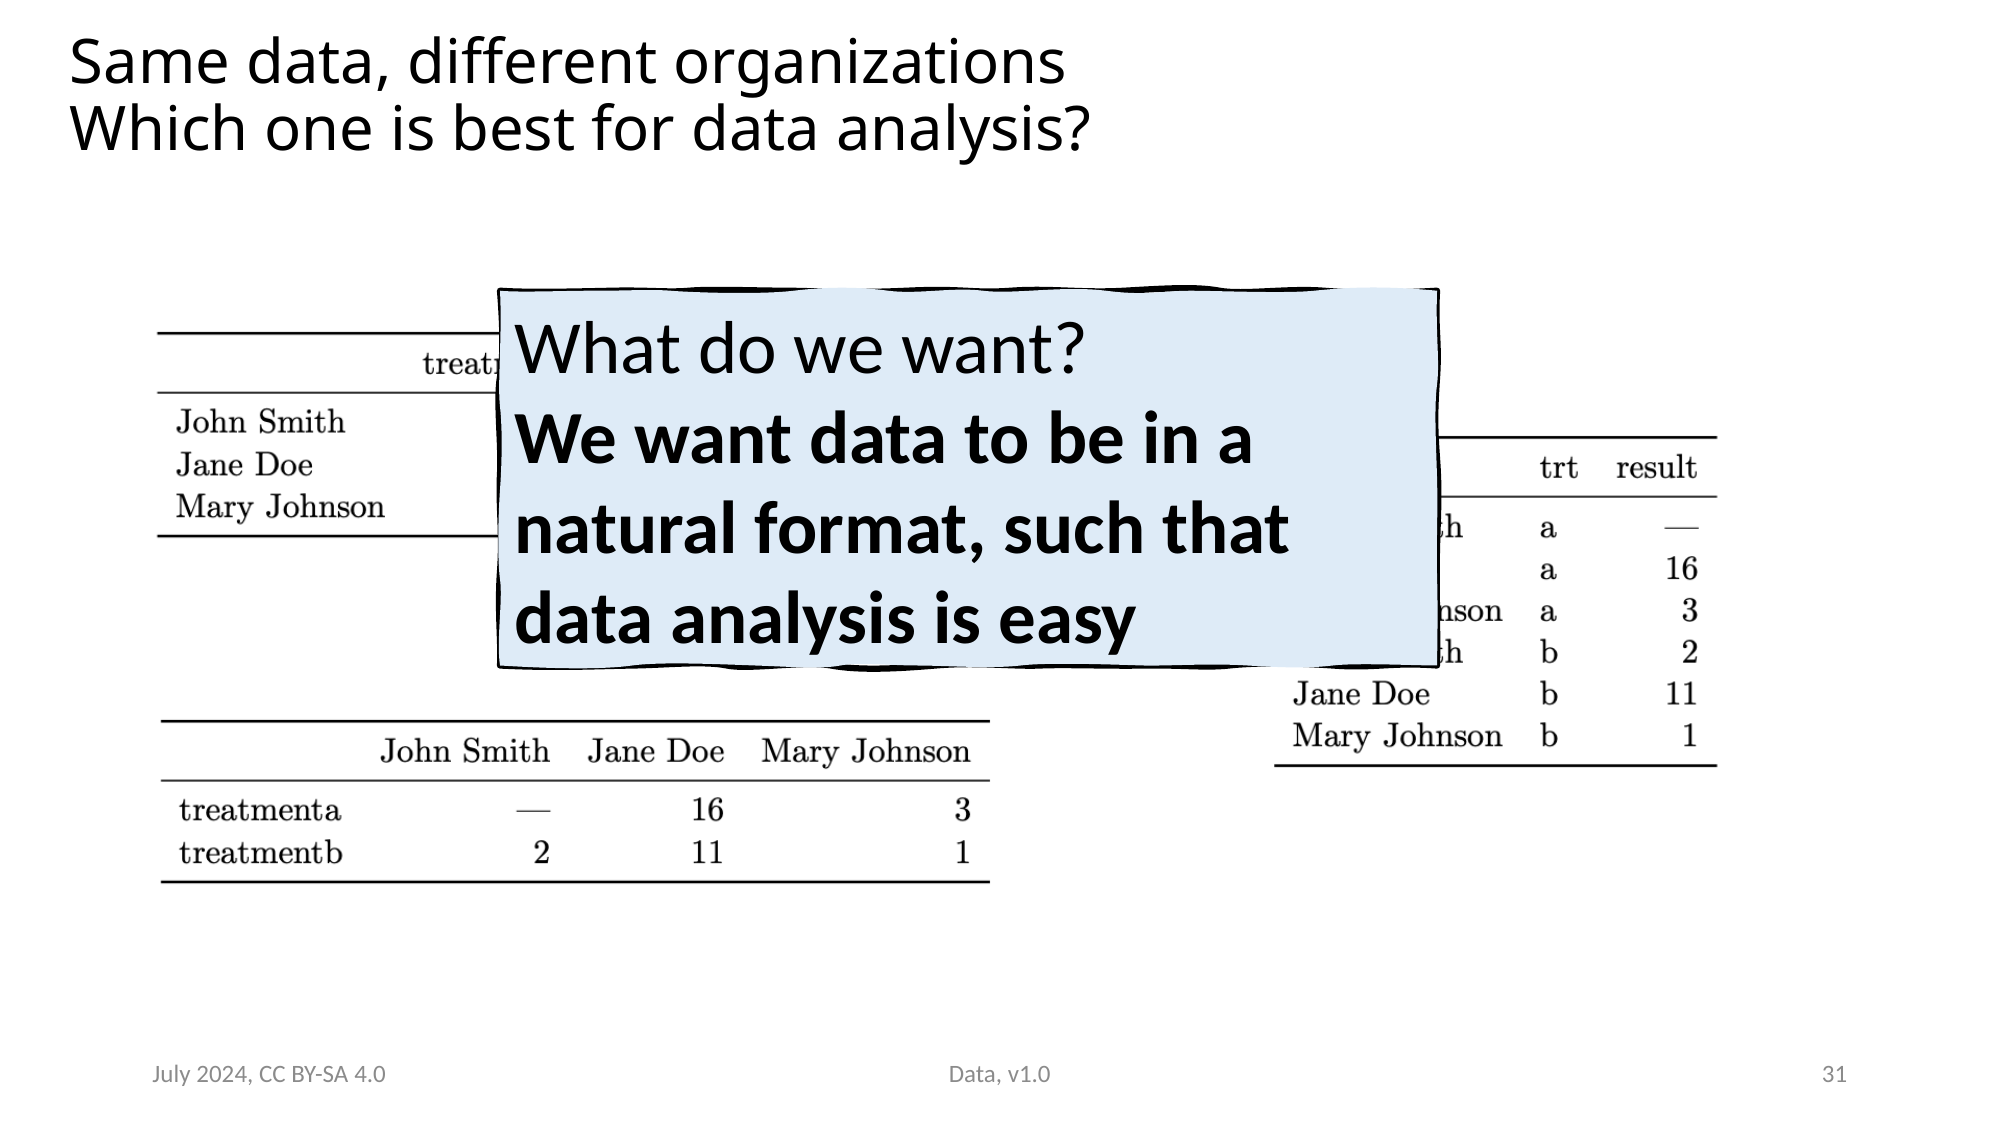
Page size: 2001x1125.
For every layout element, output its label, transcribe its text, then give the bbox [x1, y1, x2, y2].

picture [132, 698, 1016, 906]
picture [114, 308, 831, 557]
footer Data, v1.0 [662, 1042, 1338, 1103]
slide_number 31 [1412, 1042, 1863, 1103]
picture [1247, 413, 1728, 787]
text_box What do we want? We want data to be in a natural format, such that data analysis is easy [498, 287, 1439, 669]
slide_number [137, 1042, 588, 1103]
title Same data, different organizations Which one is best for data analysis? [55, 23, 1934, 172]
